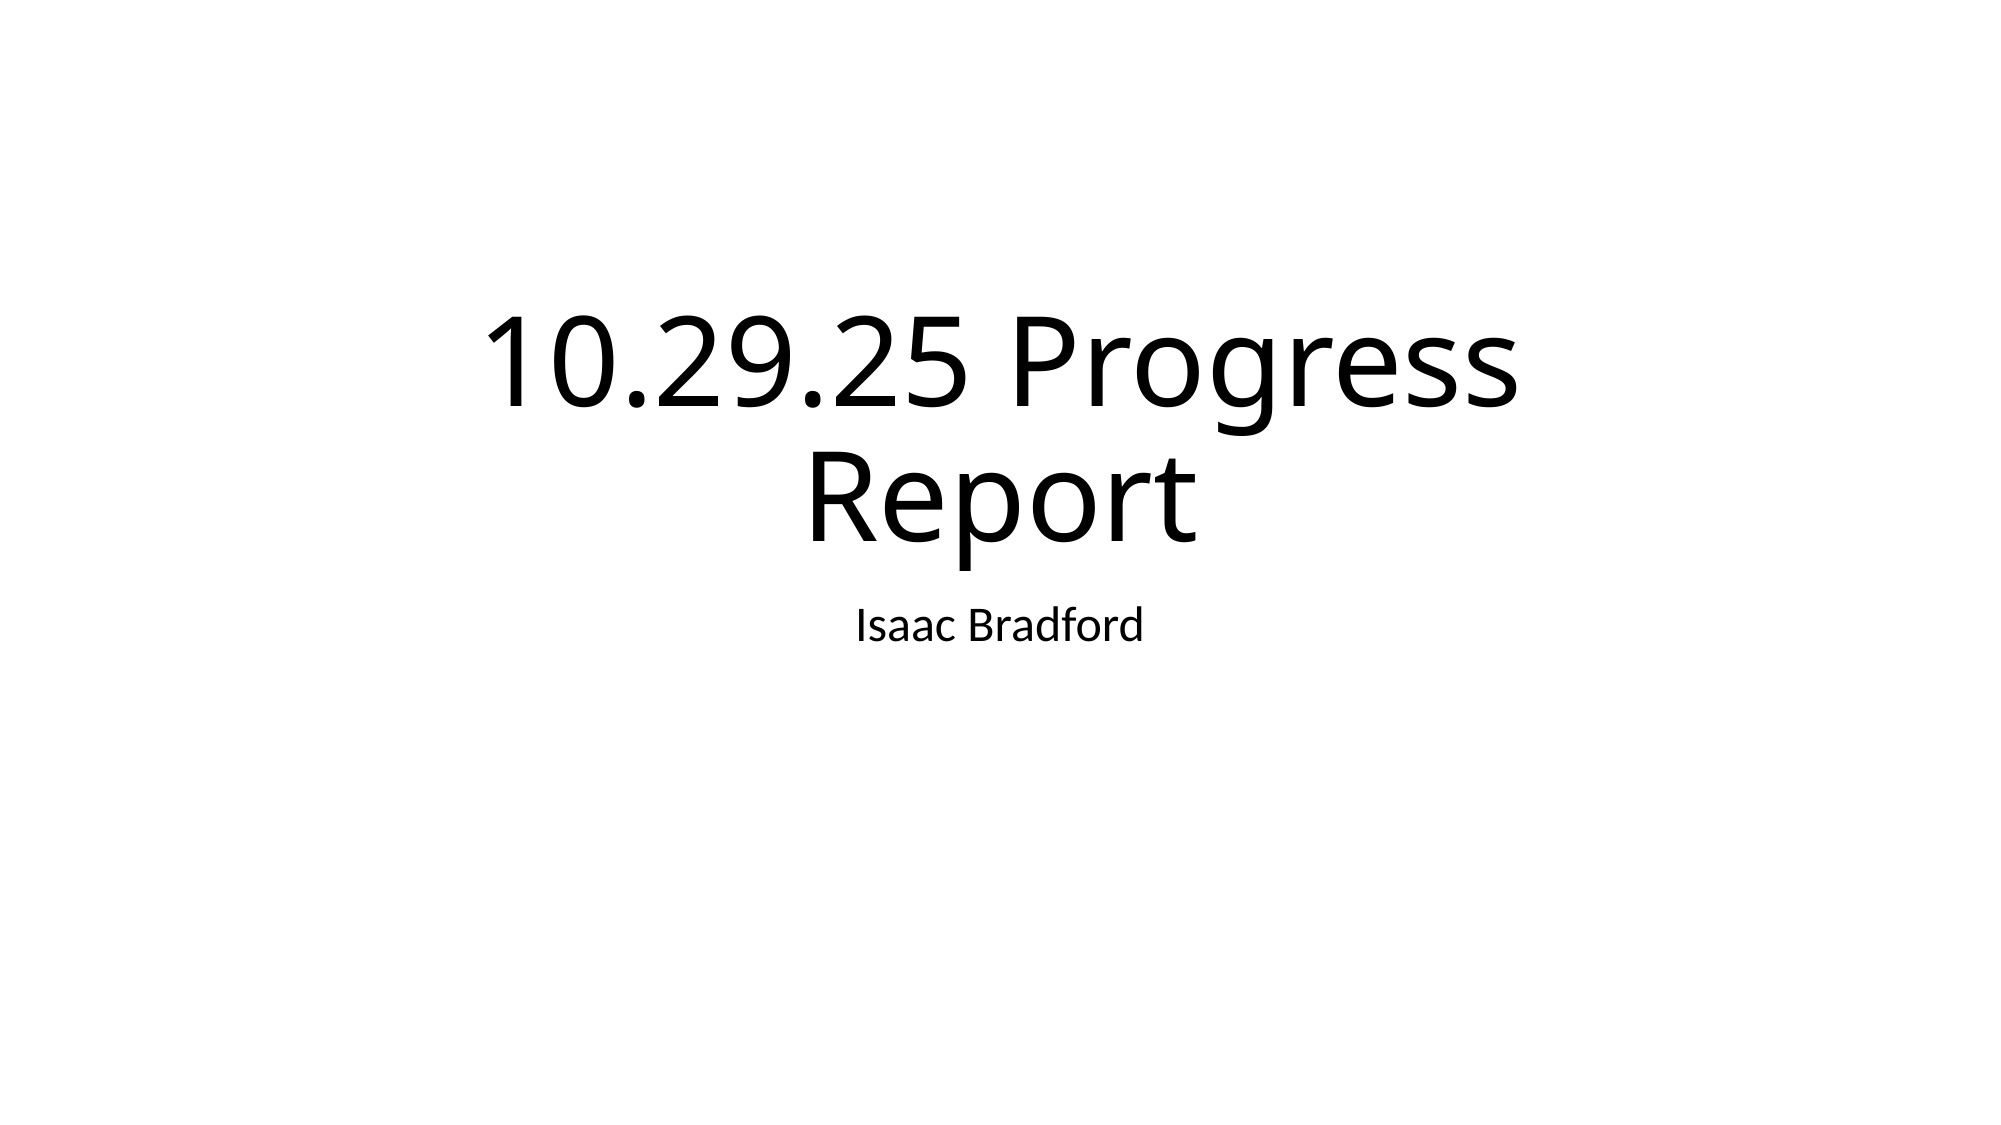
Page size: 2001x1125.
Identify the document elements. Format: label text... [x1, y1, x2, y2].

subtitle Isaac Bradford [249, 590, 1750, 863]
title 10.29.25 Progress Report [249, 184, 1750, 576]
